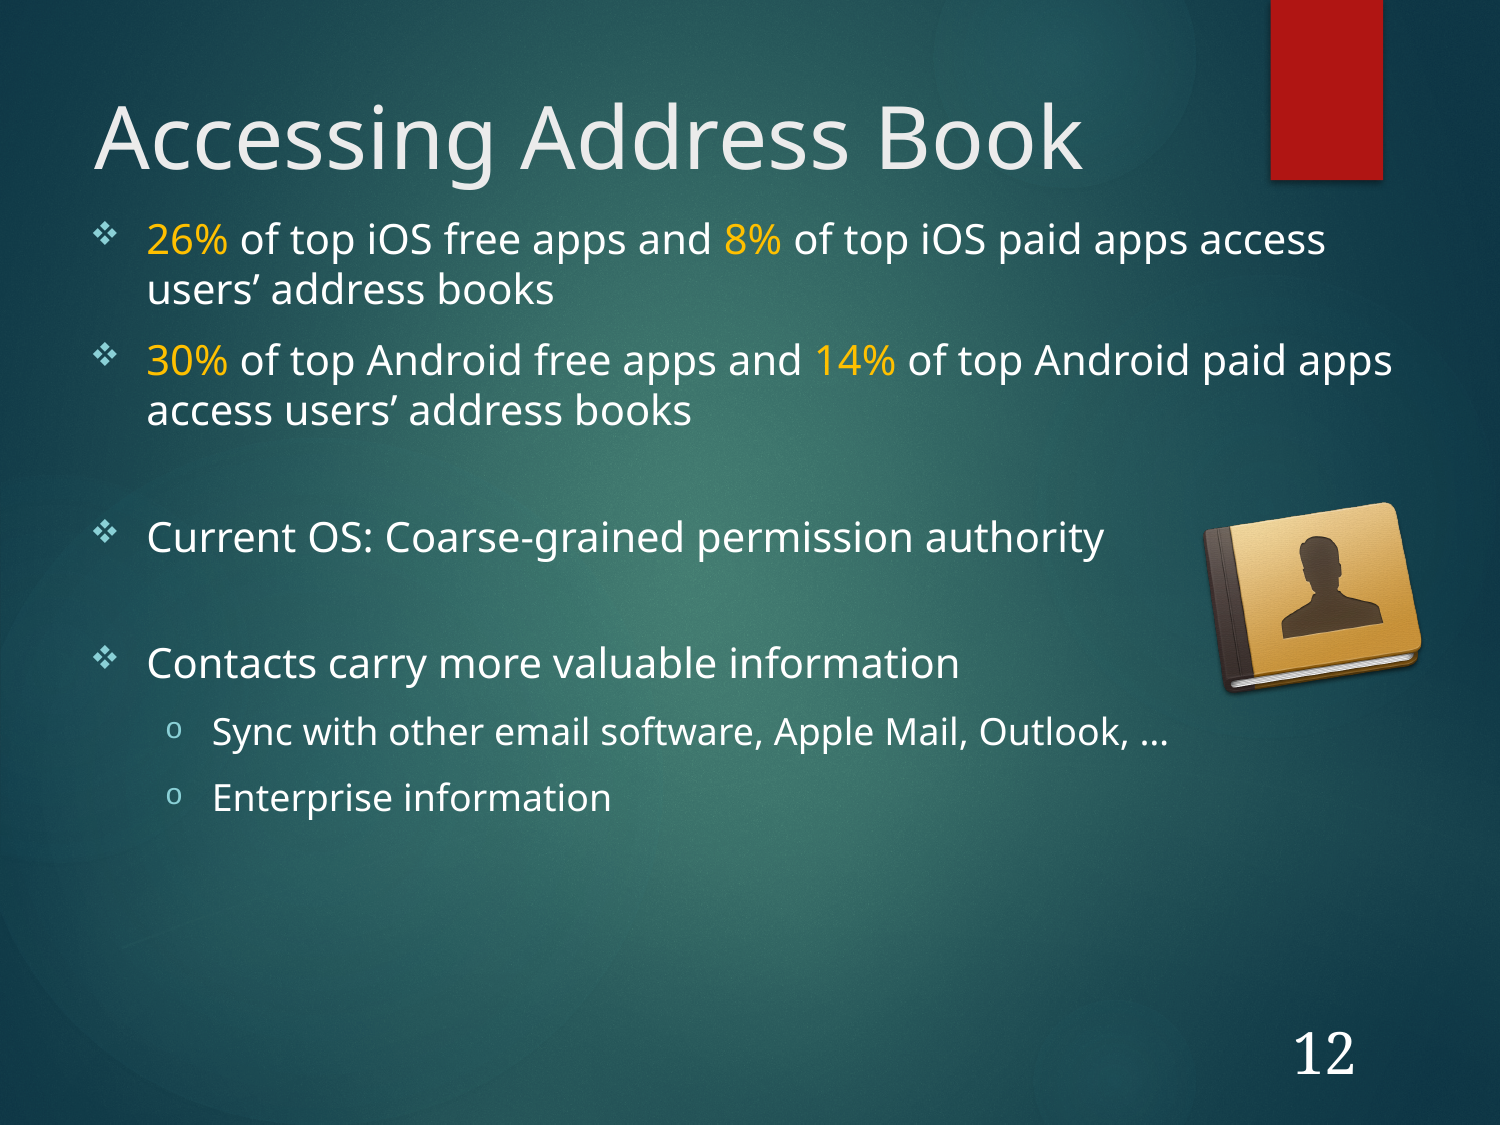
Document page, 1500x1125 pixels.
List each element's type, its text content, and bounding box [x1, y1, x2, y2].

slide_number 12 [1149, 1025, 1500, 1104]
picture [1198, 484, 1426, 711]
title Accessing Address Book [79, 74, 1237, 205]
list 26% of top iOS free apps and 8% of top iOS paid apps access users’ address books 30% of top Android free apps and 14% of top Android paid apps access users’ address books Current OS: Coarse-grained permission authority Contacts carry more valuable information Sync with other email software, Apple Mail, Outlook, … Enterprise information [75, 205, 1425, 1081]
